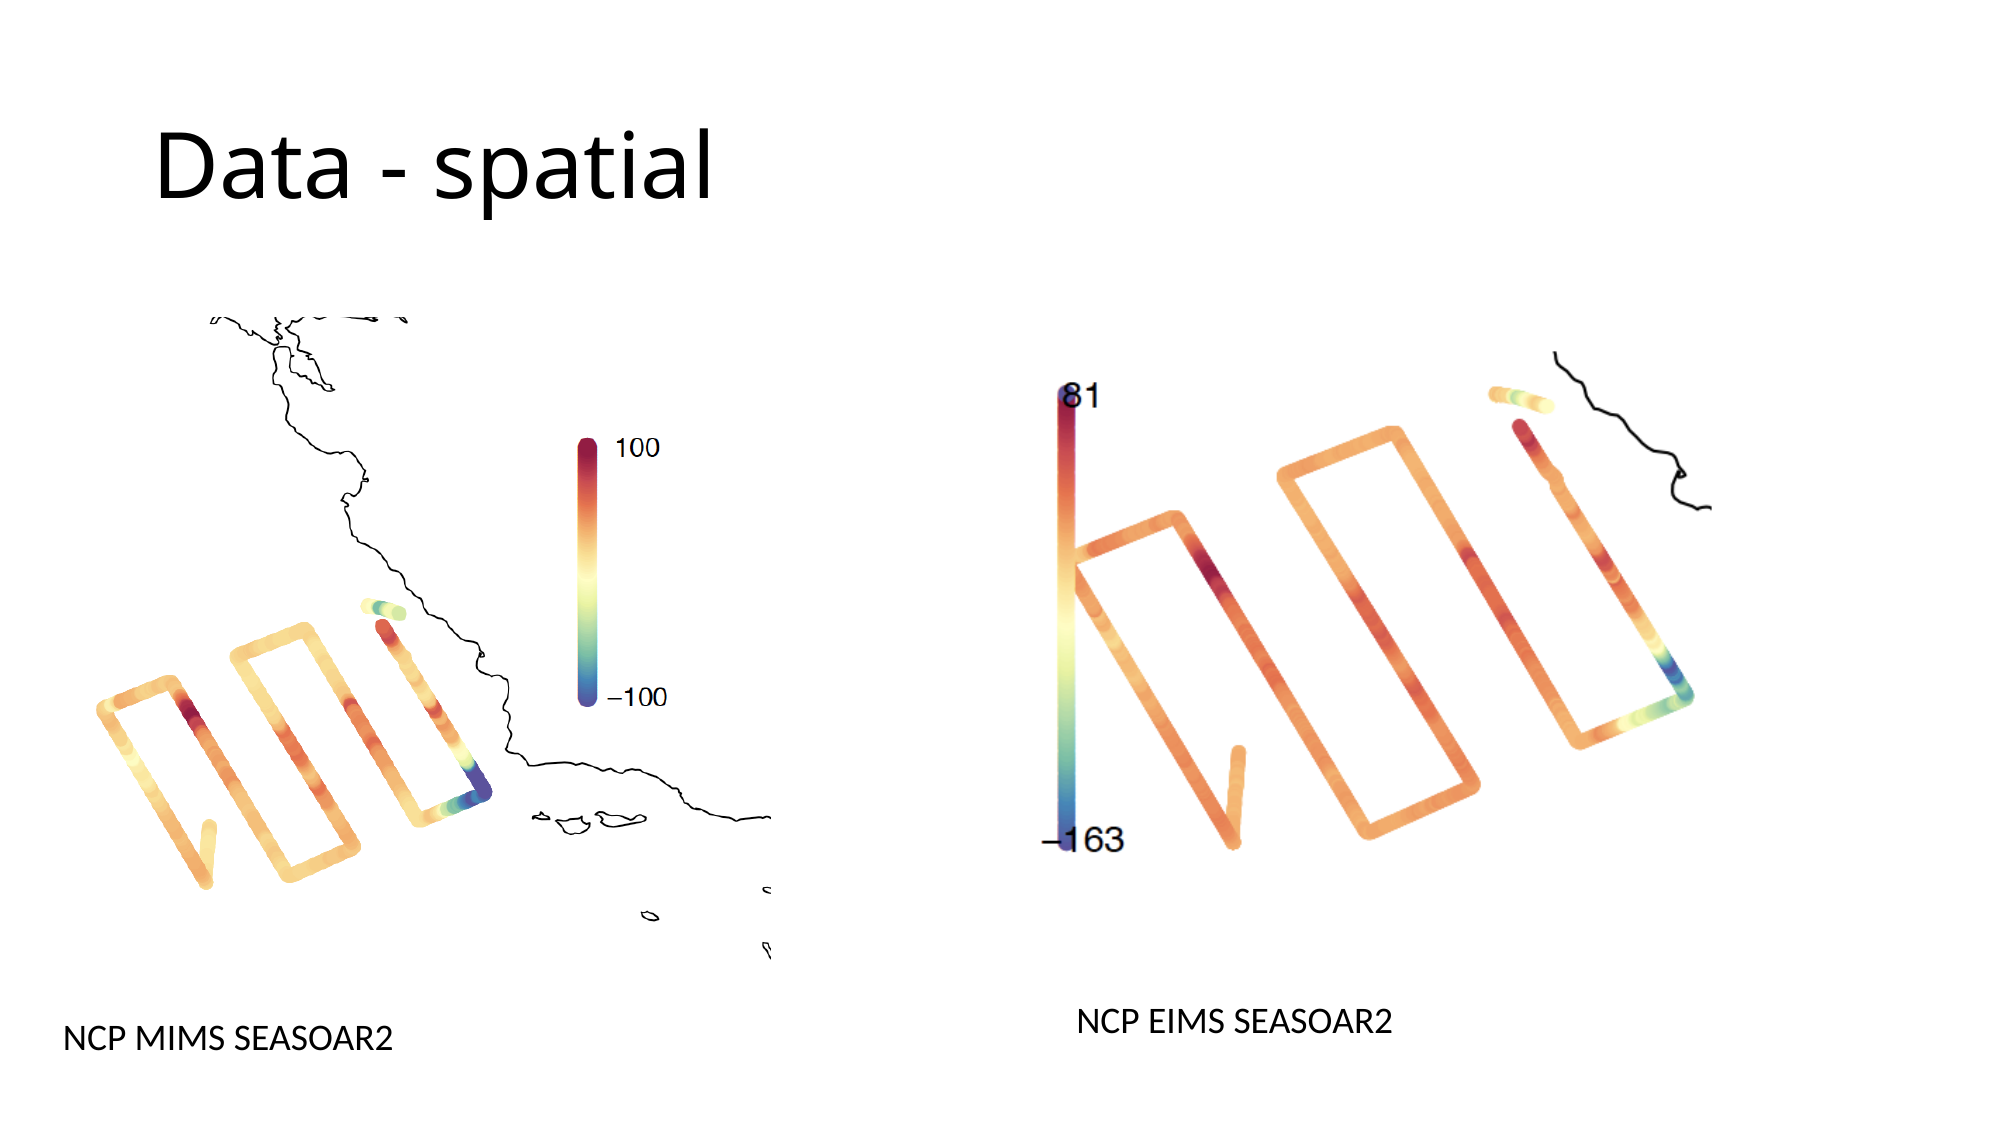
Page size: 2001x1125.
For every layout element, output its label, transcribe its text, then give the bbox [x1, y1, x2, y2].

title Data - spatial [137, 59, 1863, 278]
picture [36, 257, 805, 985]
text_box NCP EIMS SEASOAR2 [1061, 989, 1409, 1049]
text_box NCP MIMS SEASOAR2 [48, 1005, 409, 1066]
picture [987, 277, 1778, 983]
